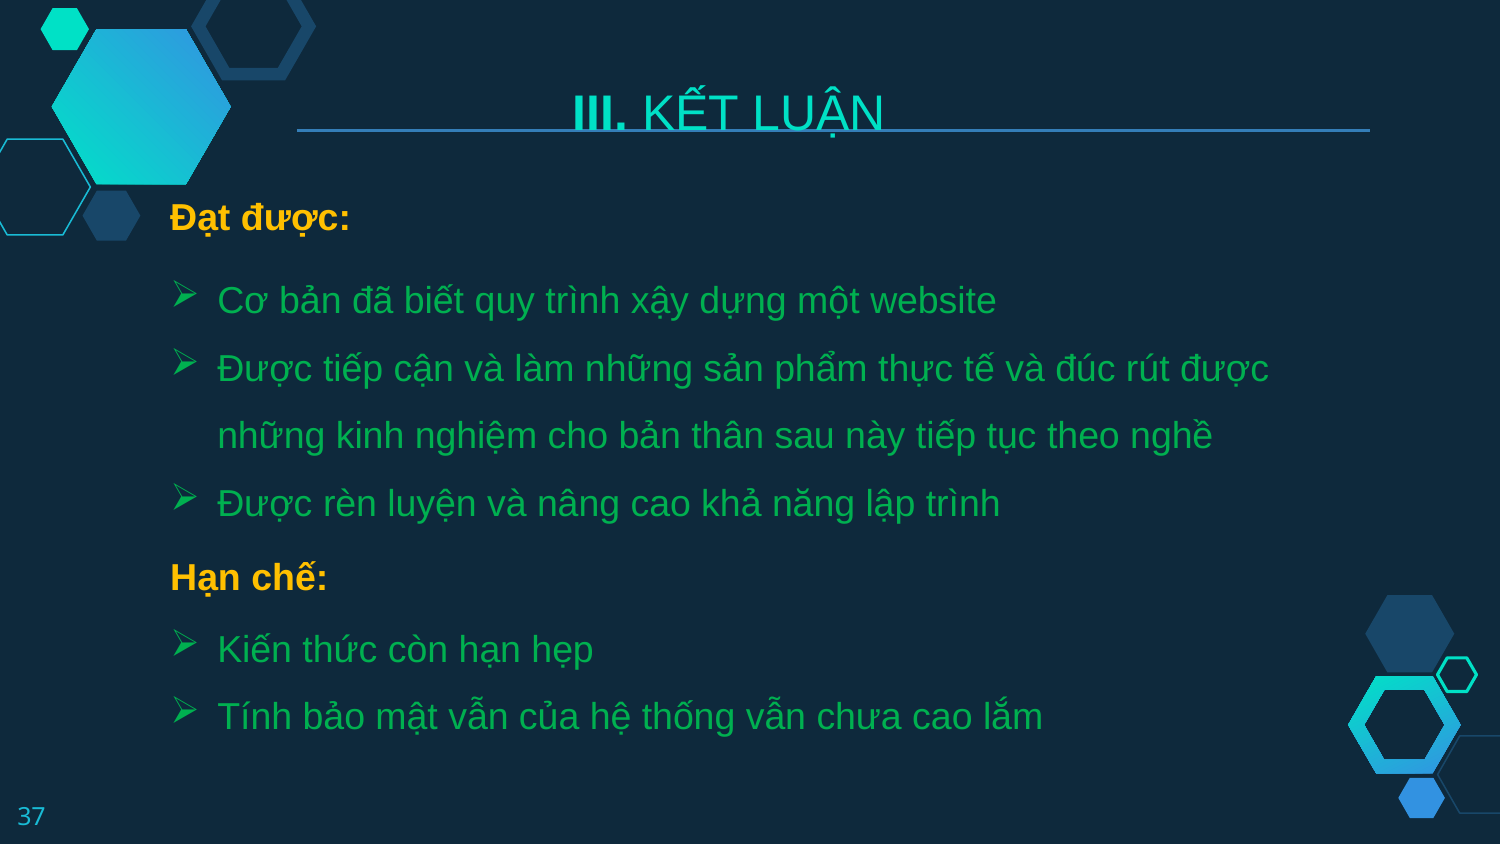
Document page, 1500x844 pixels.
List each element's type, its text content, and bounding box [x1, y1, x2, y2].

text_box Đạt được: [155, 185, 415, 246]
text_box Hạn chế: [155, 545, 415, 594]
text_box Kiến thức còn hạn hẹp Tính bảo mật vẫn của hệ thống vẫn chưa cao lắm [155, 594, 1348, 745]
slide_number 37 [2, 785, 93, 844]
text_box III. KẾT LUẬN [557, 12, 1109, 130]
text_box Cơ bản đã biết quy trình xậy dựng một website Được tiếp cận và làm những sản phẩm thực tế và đúc rút được những kinh nghiệm cho bản thân sau này tiếp tục theo nghề Được rèn luyện và nâng cao khả năng lập trình [155, 246, 1348, 532]
